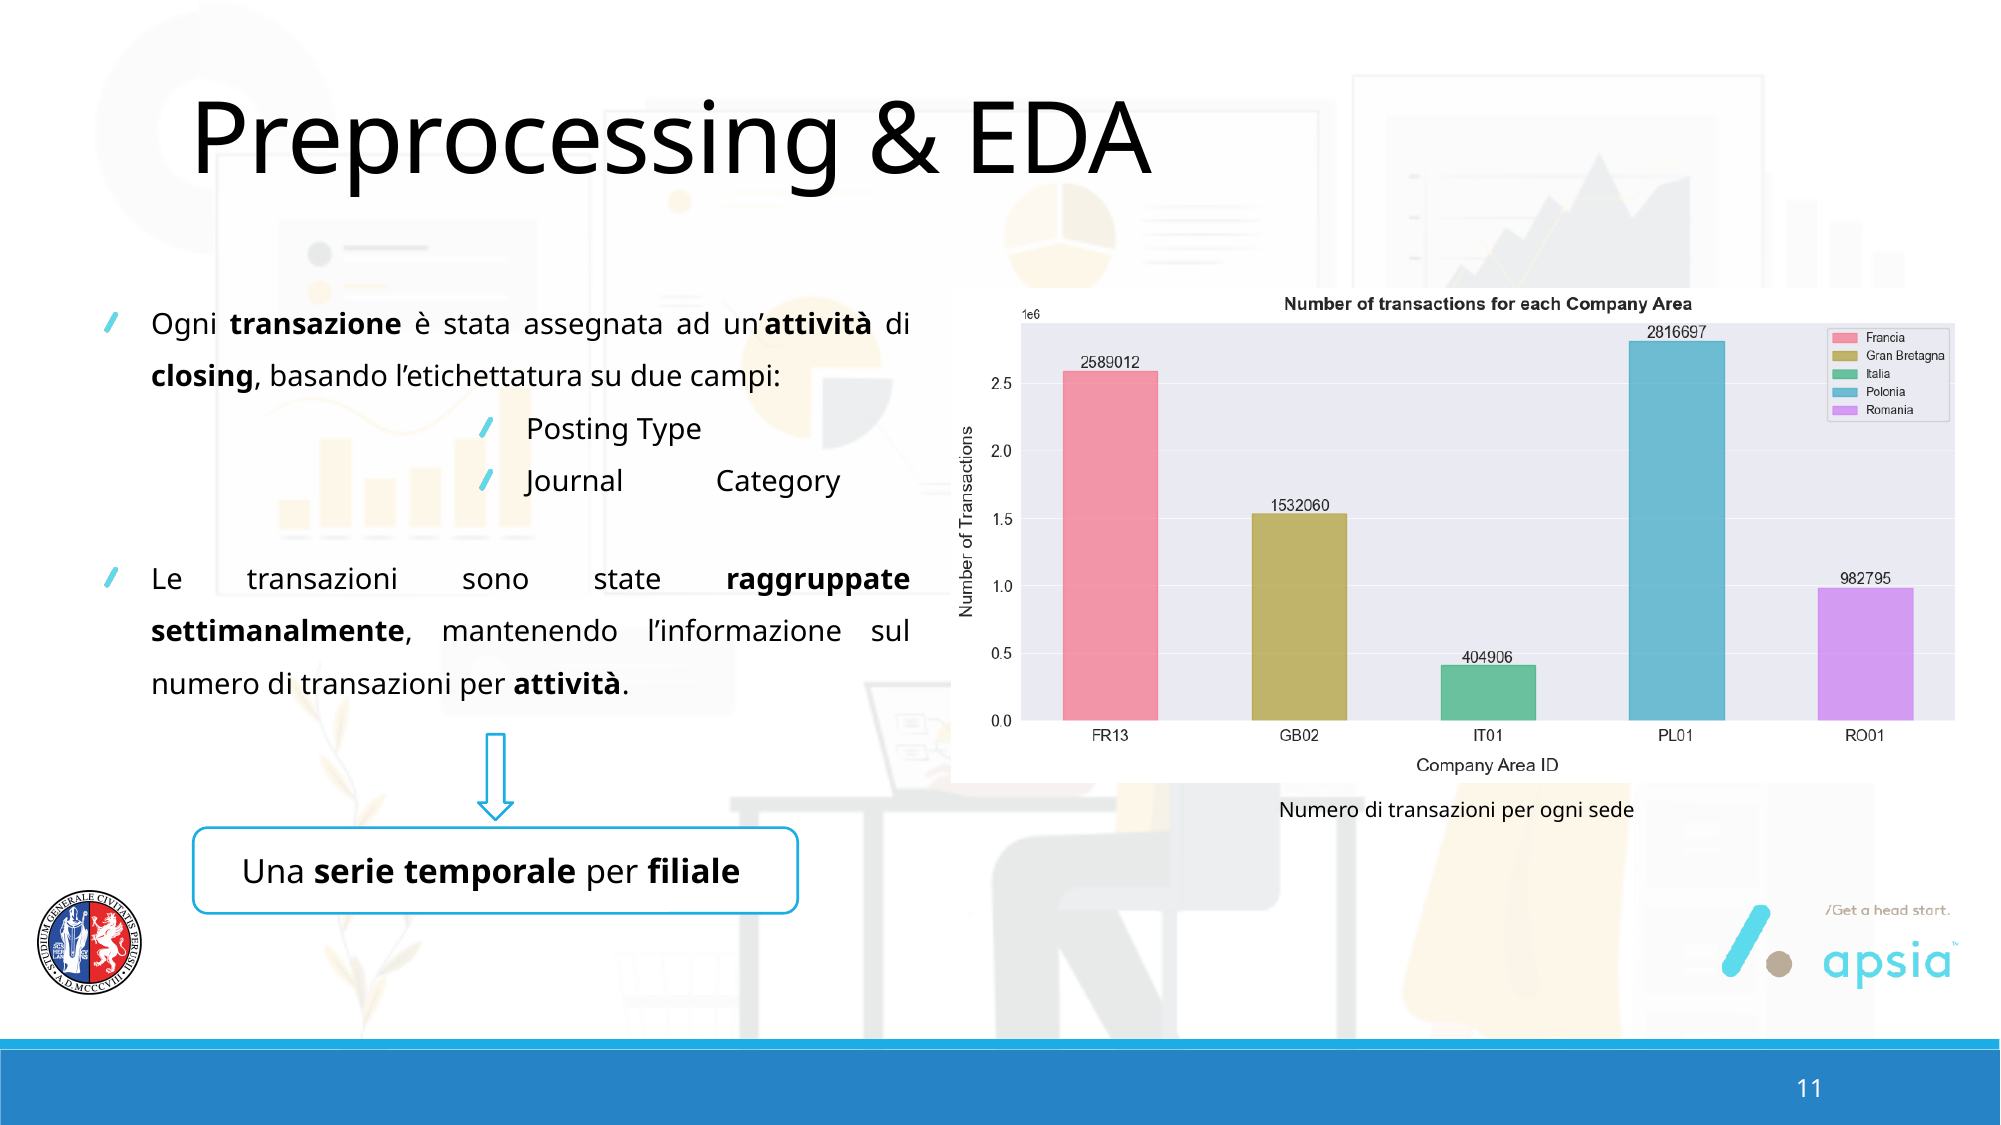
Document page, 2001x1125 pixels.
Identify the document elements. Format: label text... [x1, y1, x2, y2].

picture [104, 312, 120, 333]
text_box Le transazioni sono state raggruppate settimanalmente, mantenendo l’informazione sul numero di transazioni per attività. [89, 535, 926, 708]
picture [950, 287, 1964, 783]
picture [104, 567, 120, 588]
picture [1718, 900, 1964, 996]
text_box Ogni transazione è stata assegnata ad un’attività di closing, basando l’etichettatura su due campi: Posting Type Journal Category [89, 280, 926, 535]
text_box [191, 826, 800, 842]
text_box [476, 732, 515, 821]
text_box Una serie temporale per filiale [115, 842, 876, 897]
text_box Numero di transazioni per ogni sede [1154, 793, 1759, 829]
slide_number 11 [1624, 1059, 1840, 1120]
text_box Preprocessing & EDA [174, 84, 1825, 240]
text_box [191, 897, 800, 915]
picture [479, 417, 495, 438]
picture [479, 469, 495, 491]
picture [36, 890, 142, 996]
